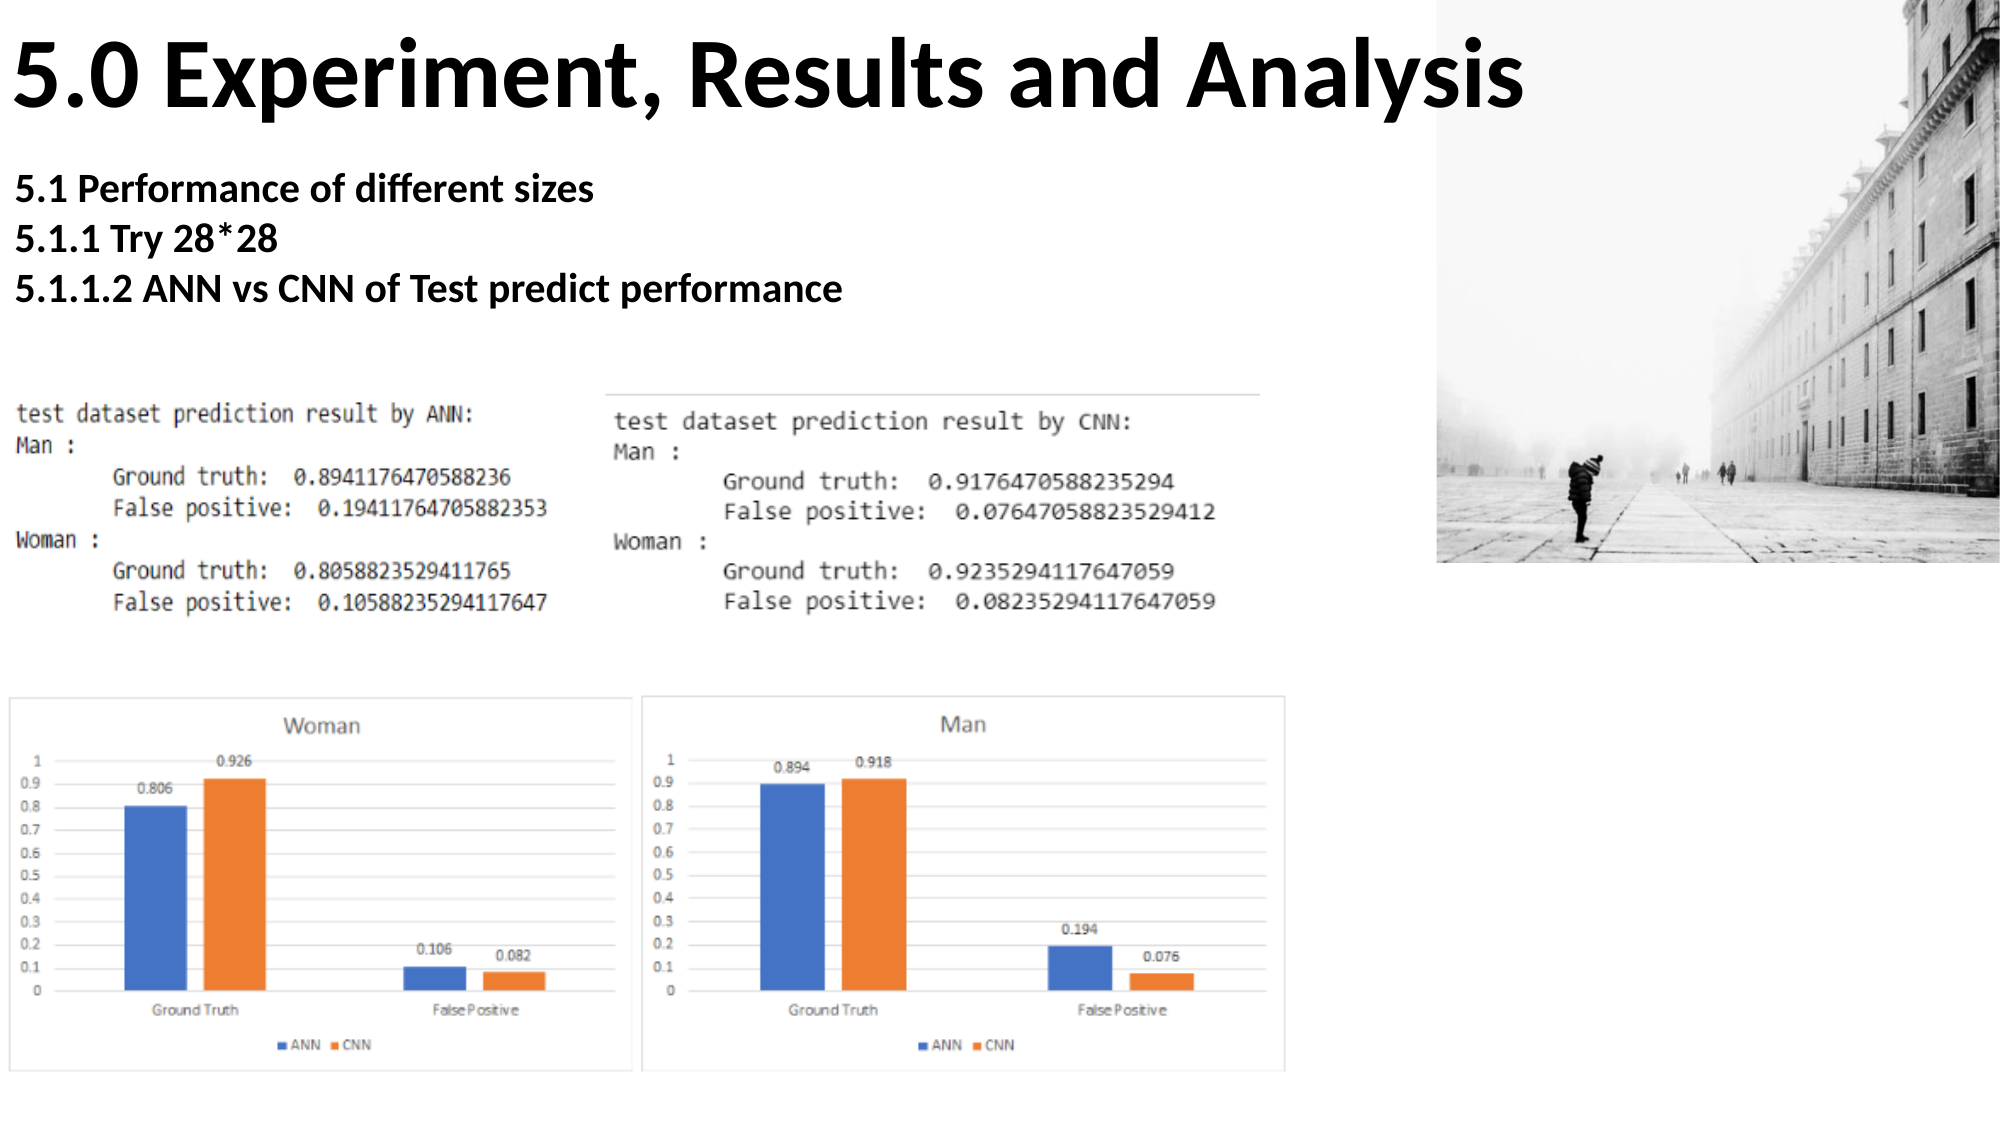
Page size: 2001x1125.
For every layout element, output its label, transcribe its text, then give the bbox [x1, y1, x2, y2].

text_box 5.0 Experiment, Results and Analysis [0, 0, 1436, 135]
picture [0, 374, 1291, 1099]
picture [1436, 0, 2000, 563]
text_box 5.1 Performance of different sizes 5.1.1 Try 28*28 5.1.1.2 ANN vs CNN of Test predict performance [0, 153, 1436, 409]
